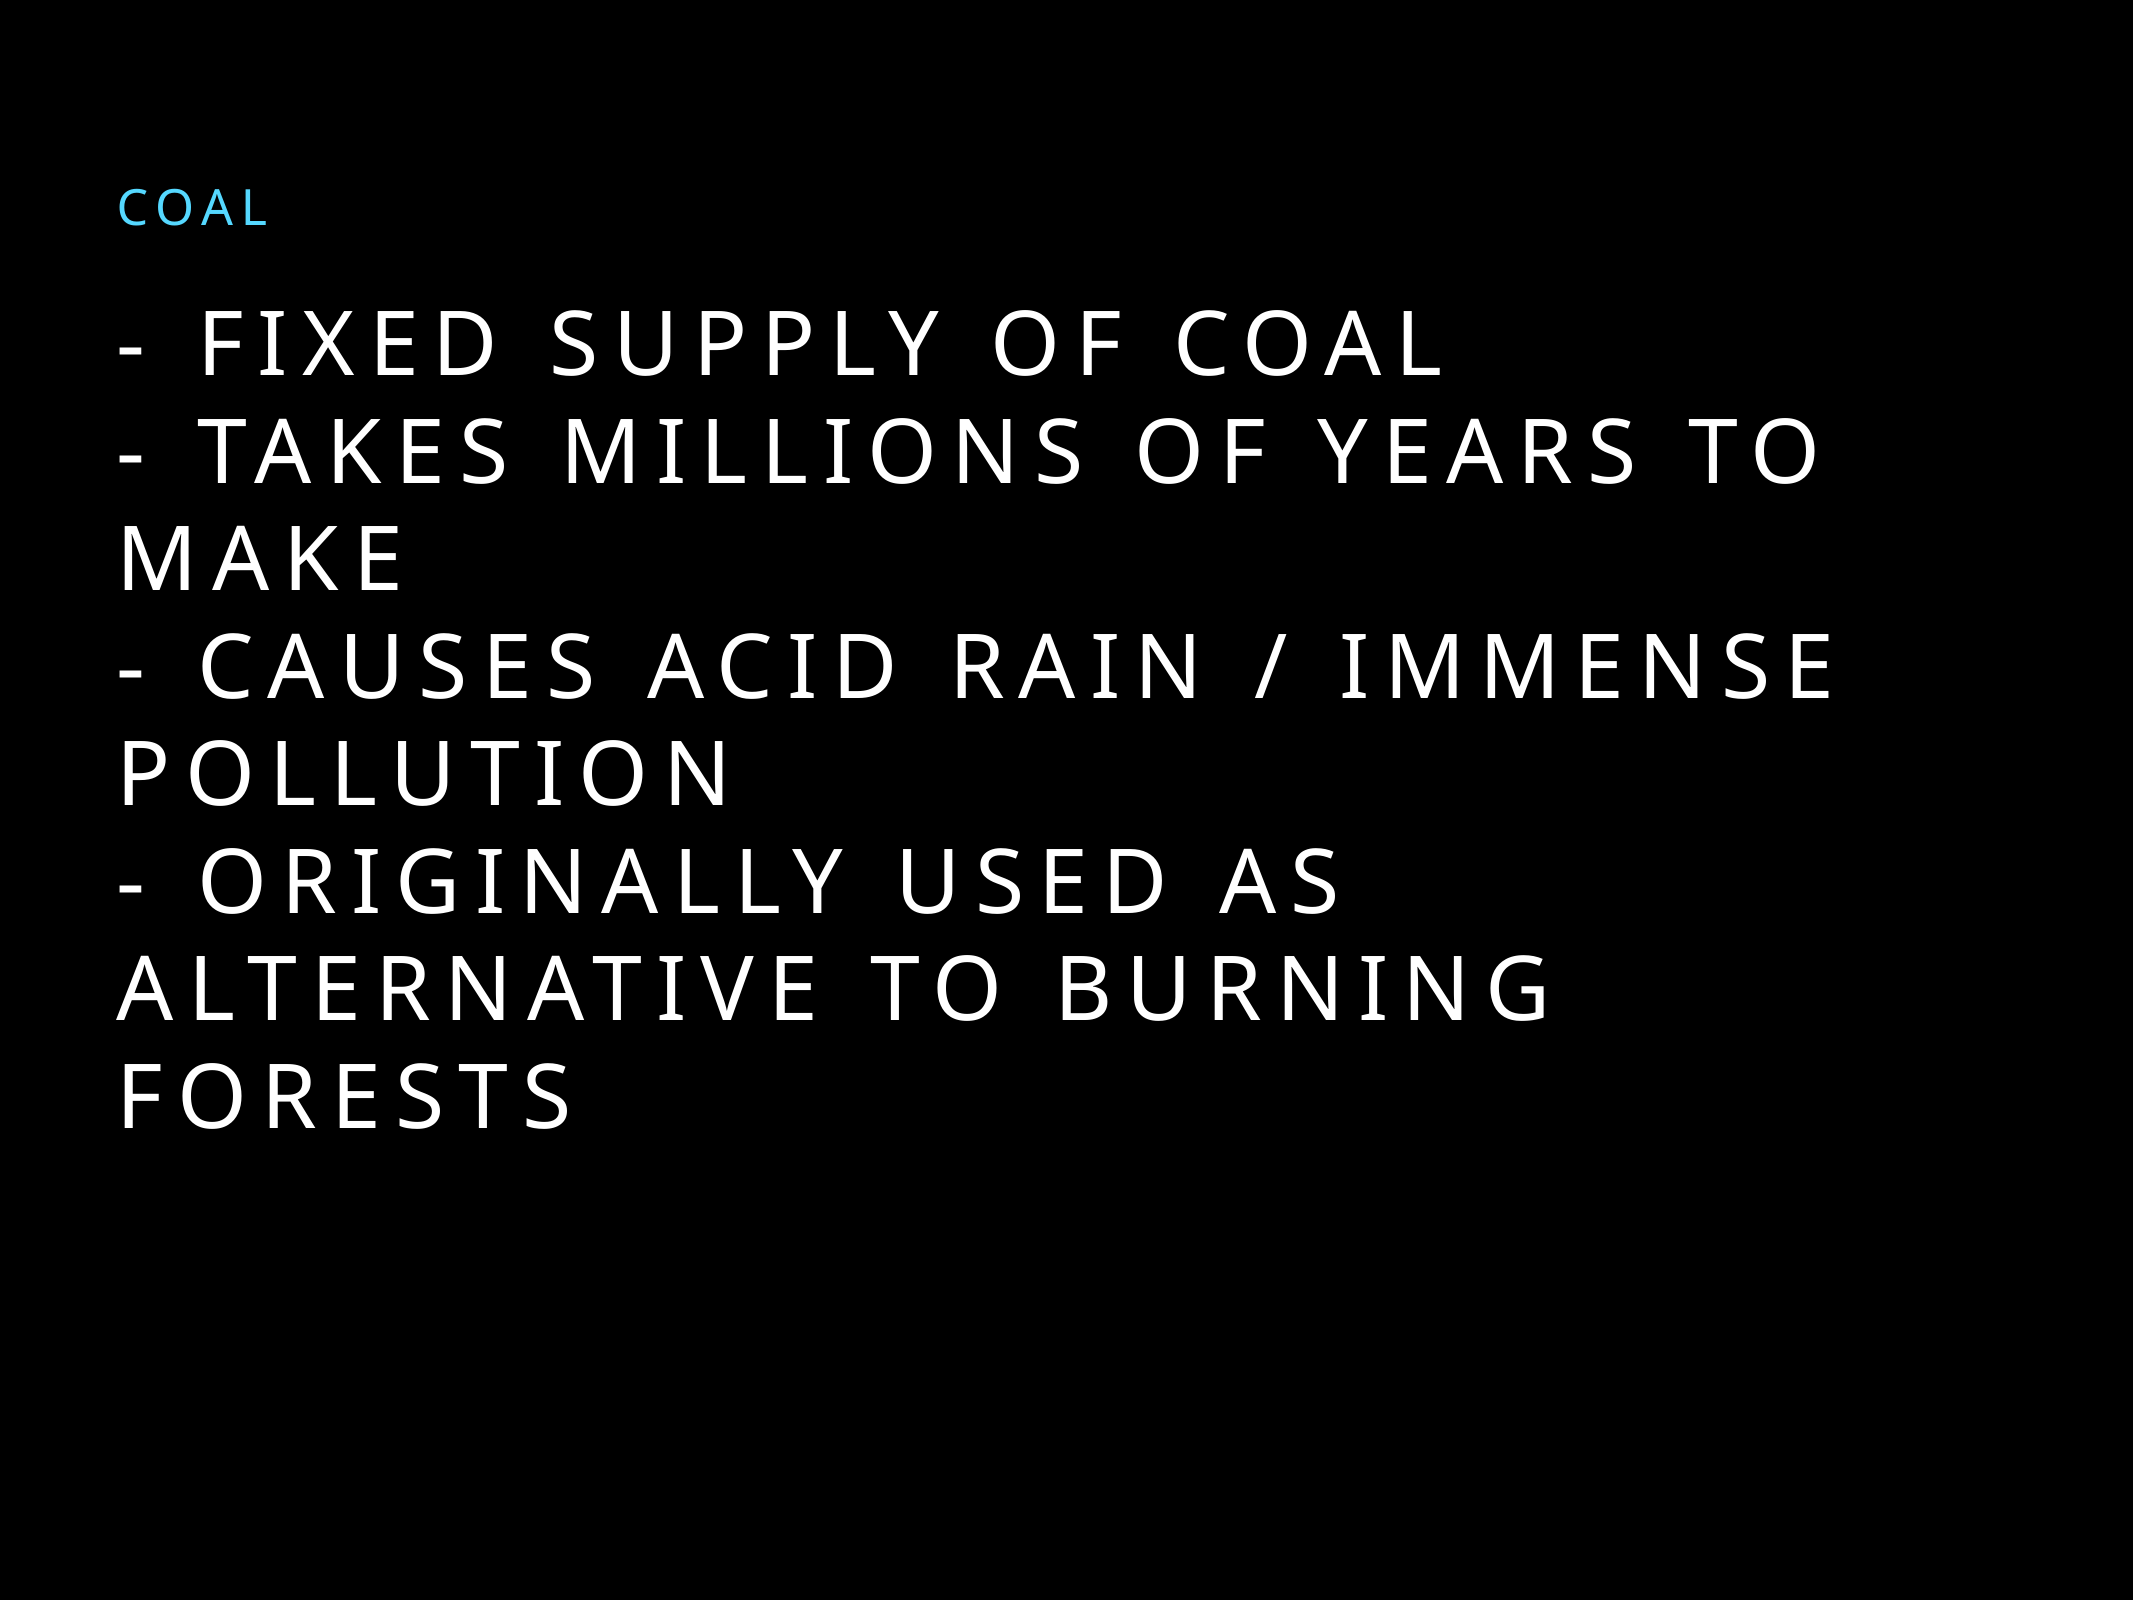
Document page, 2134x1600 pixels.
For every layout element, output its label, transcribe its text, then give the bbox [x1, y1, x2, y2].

subtitle Coal [107, 97, 2026, 245]
title - Fixed supply of coal - Takes millions of years to make - causes Acid rain / immense pollution - originally used as alternative to burning forests [107, 277, 2026, 1498]
